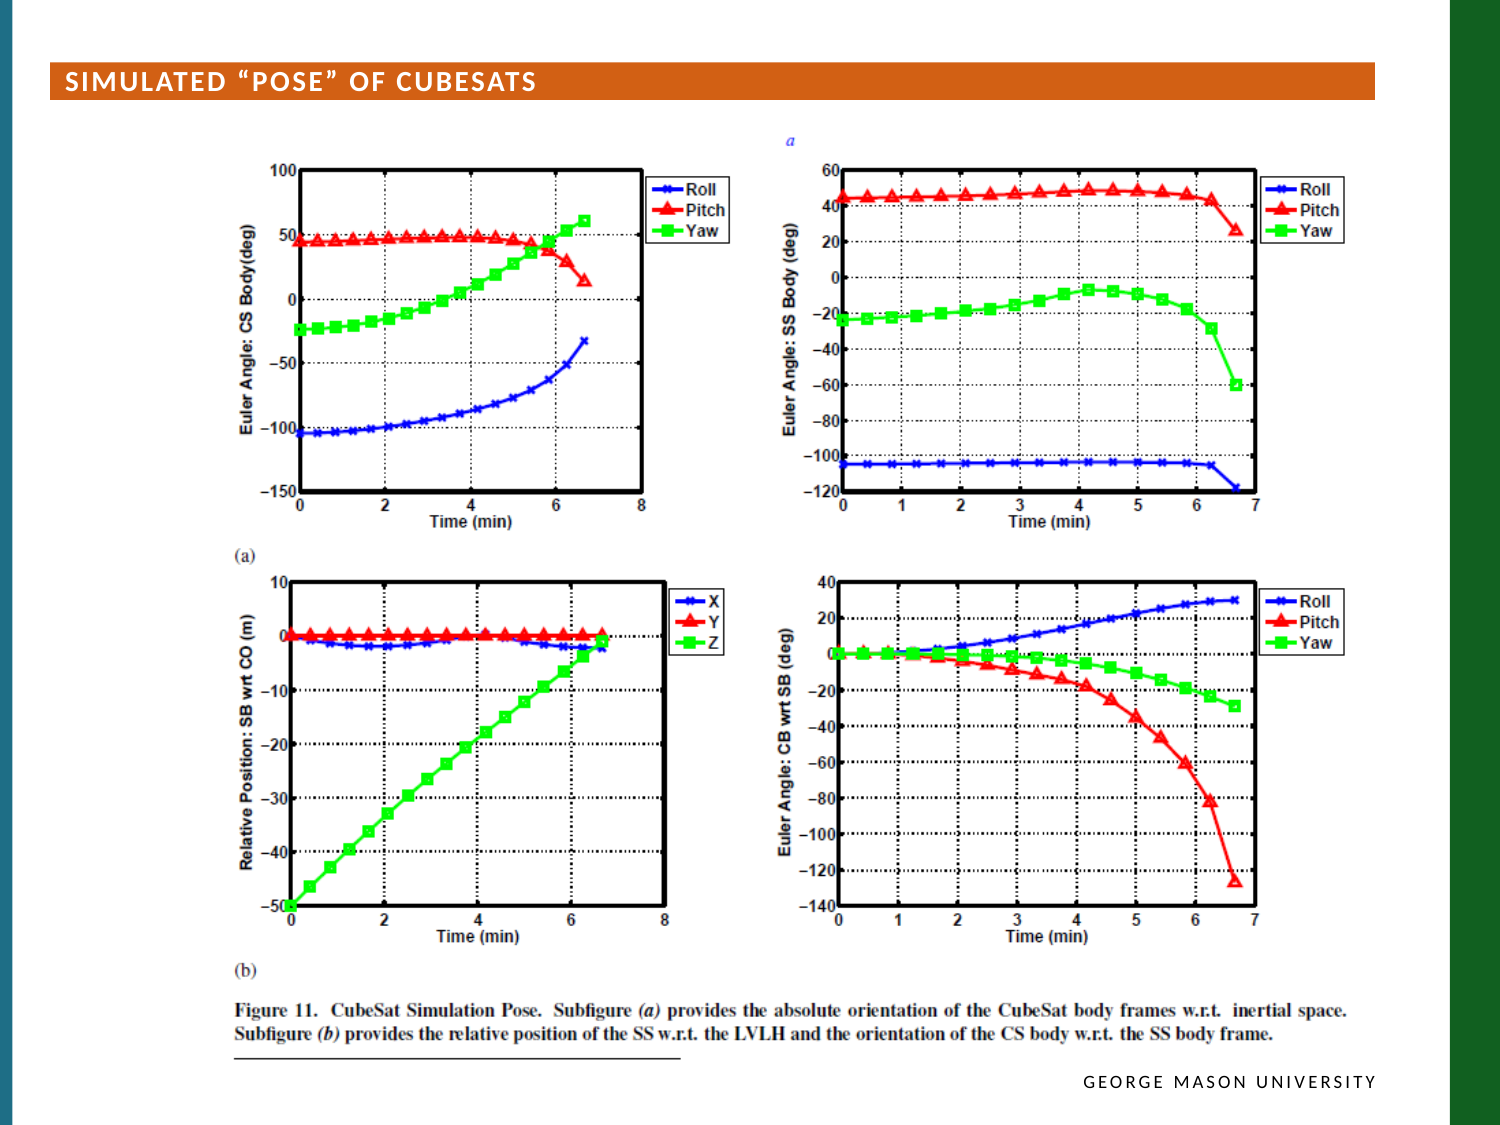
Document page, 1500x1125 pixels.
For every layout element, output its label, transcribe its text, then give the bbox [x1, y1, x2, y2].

list Simulated “Pose” Of Cubesats [50, 62, 1375, 100]
picture [199, 124, 1363, 1060]
